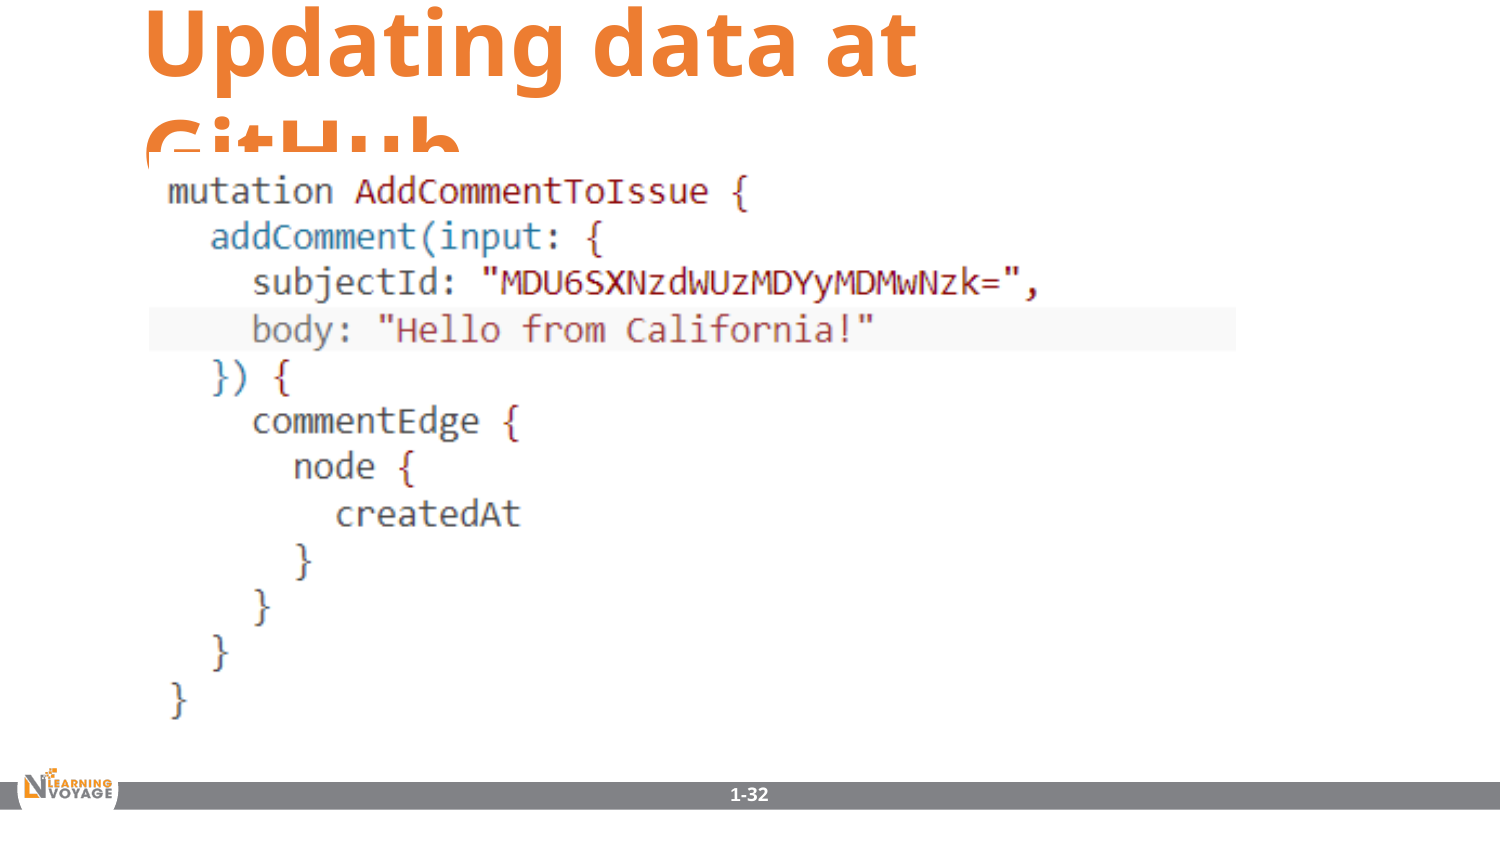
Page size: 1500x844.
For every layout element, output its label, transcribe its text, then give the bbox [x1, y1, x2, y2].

picture [149, 152, 1236, 735]
picture [0, 706, 144, 844]
text_box Updating data at GitHub [126, 37, 1231, 153]
slide_number 1-32 [692, 770, 784, 821]
